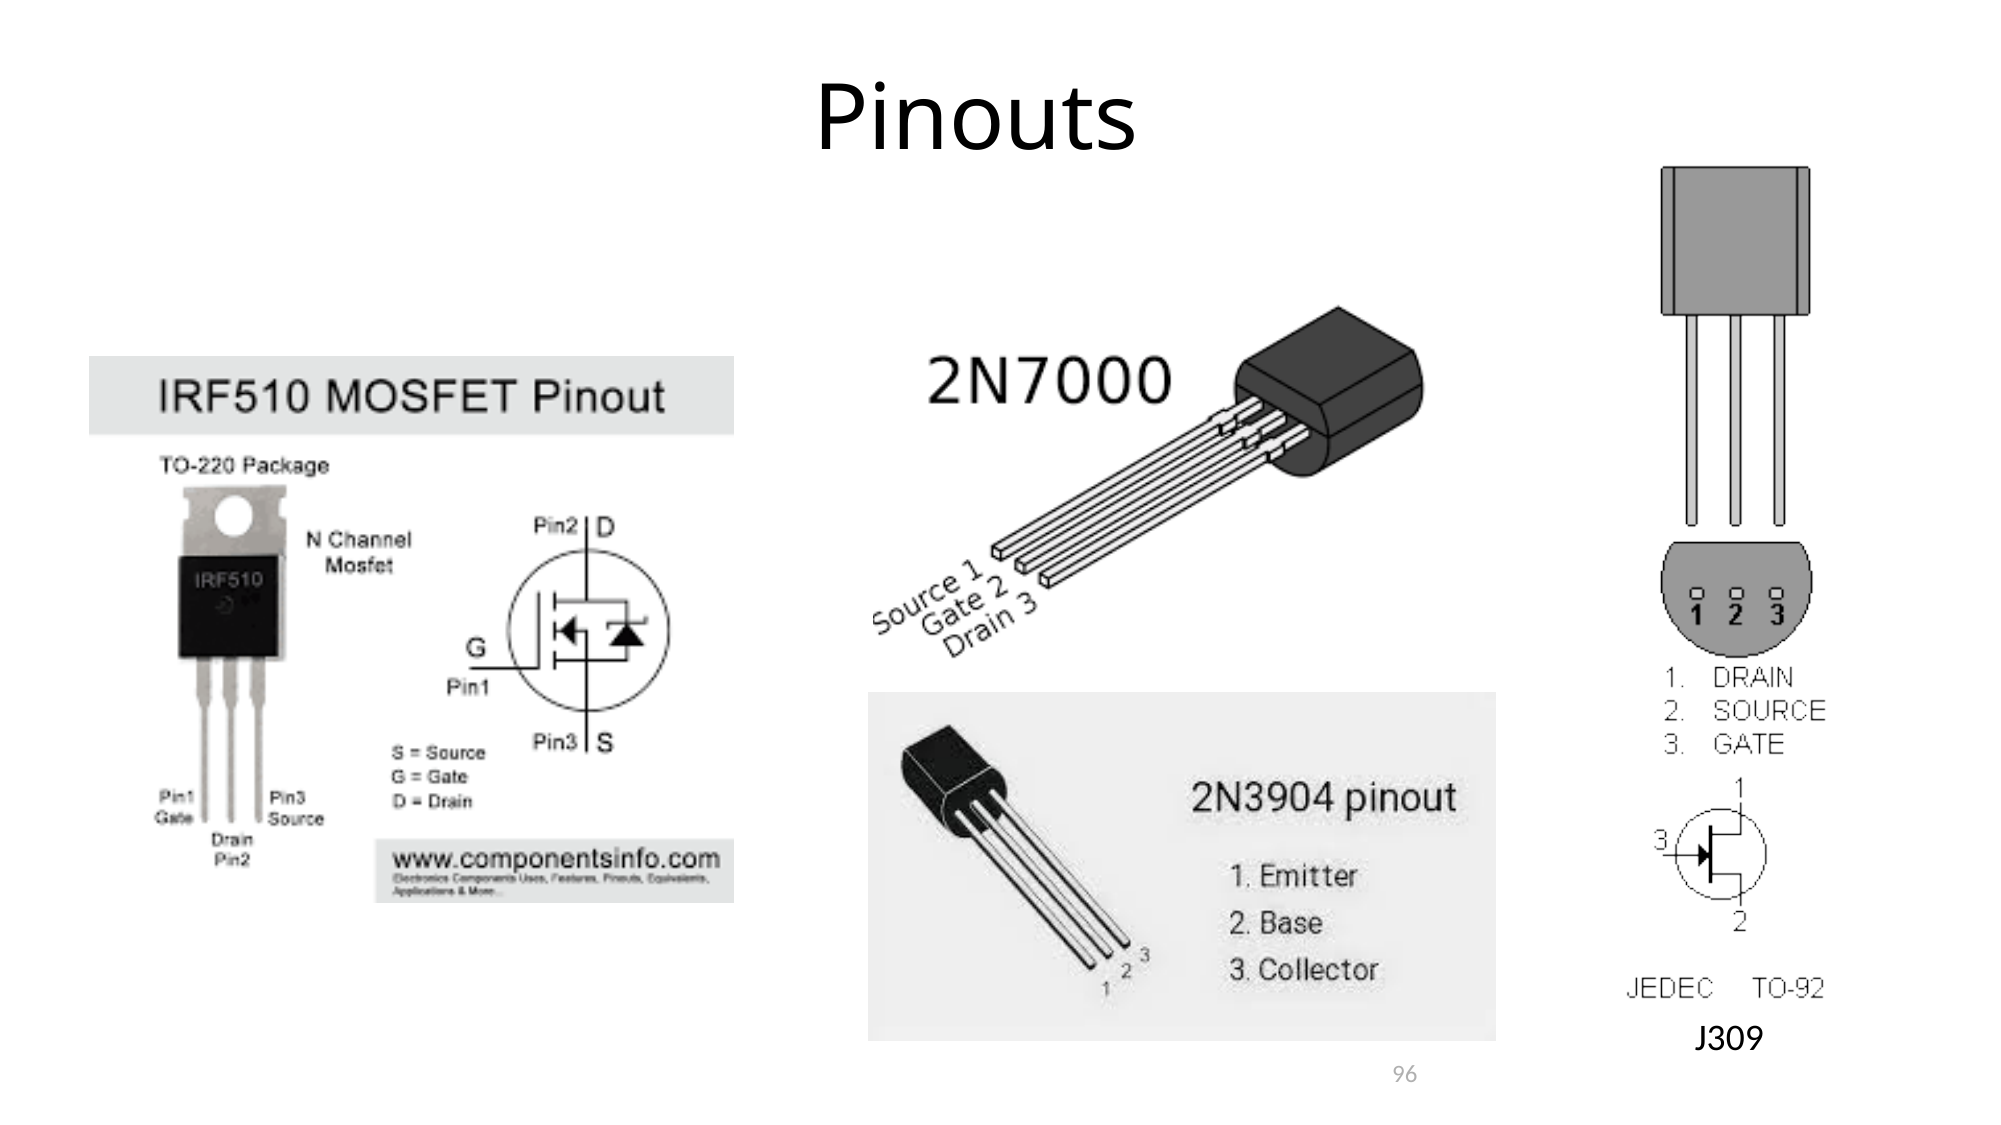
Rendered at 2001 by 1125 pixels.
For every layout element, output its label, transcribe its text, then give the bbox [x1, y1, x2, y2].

text_box Pinouts [30, 50, 1922, 175]
picture [873, 289, 1438, 677]
picture [89, 356, 734, 903]
picture [1519, 154, 1973, 1007]
slide_number 96 [1074, 1041, 1425, 1125]
picture [868, 692, 1496, 1041]
text_box J309 [1679, 1007, 1878, 1065]
